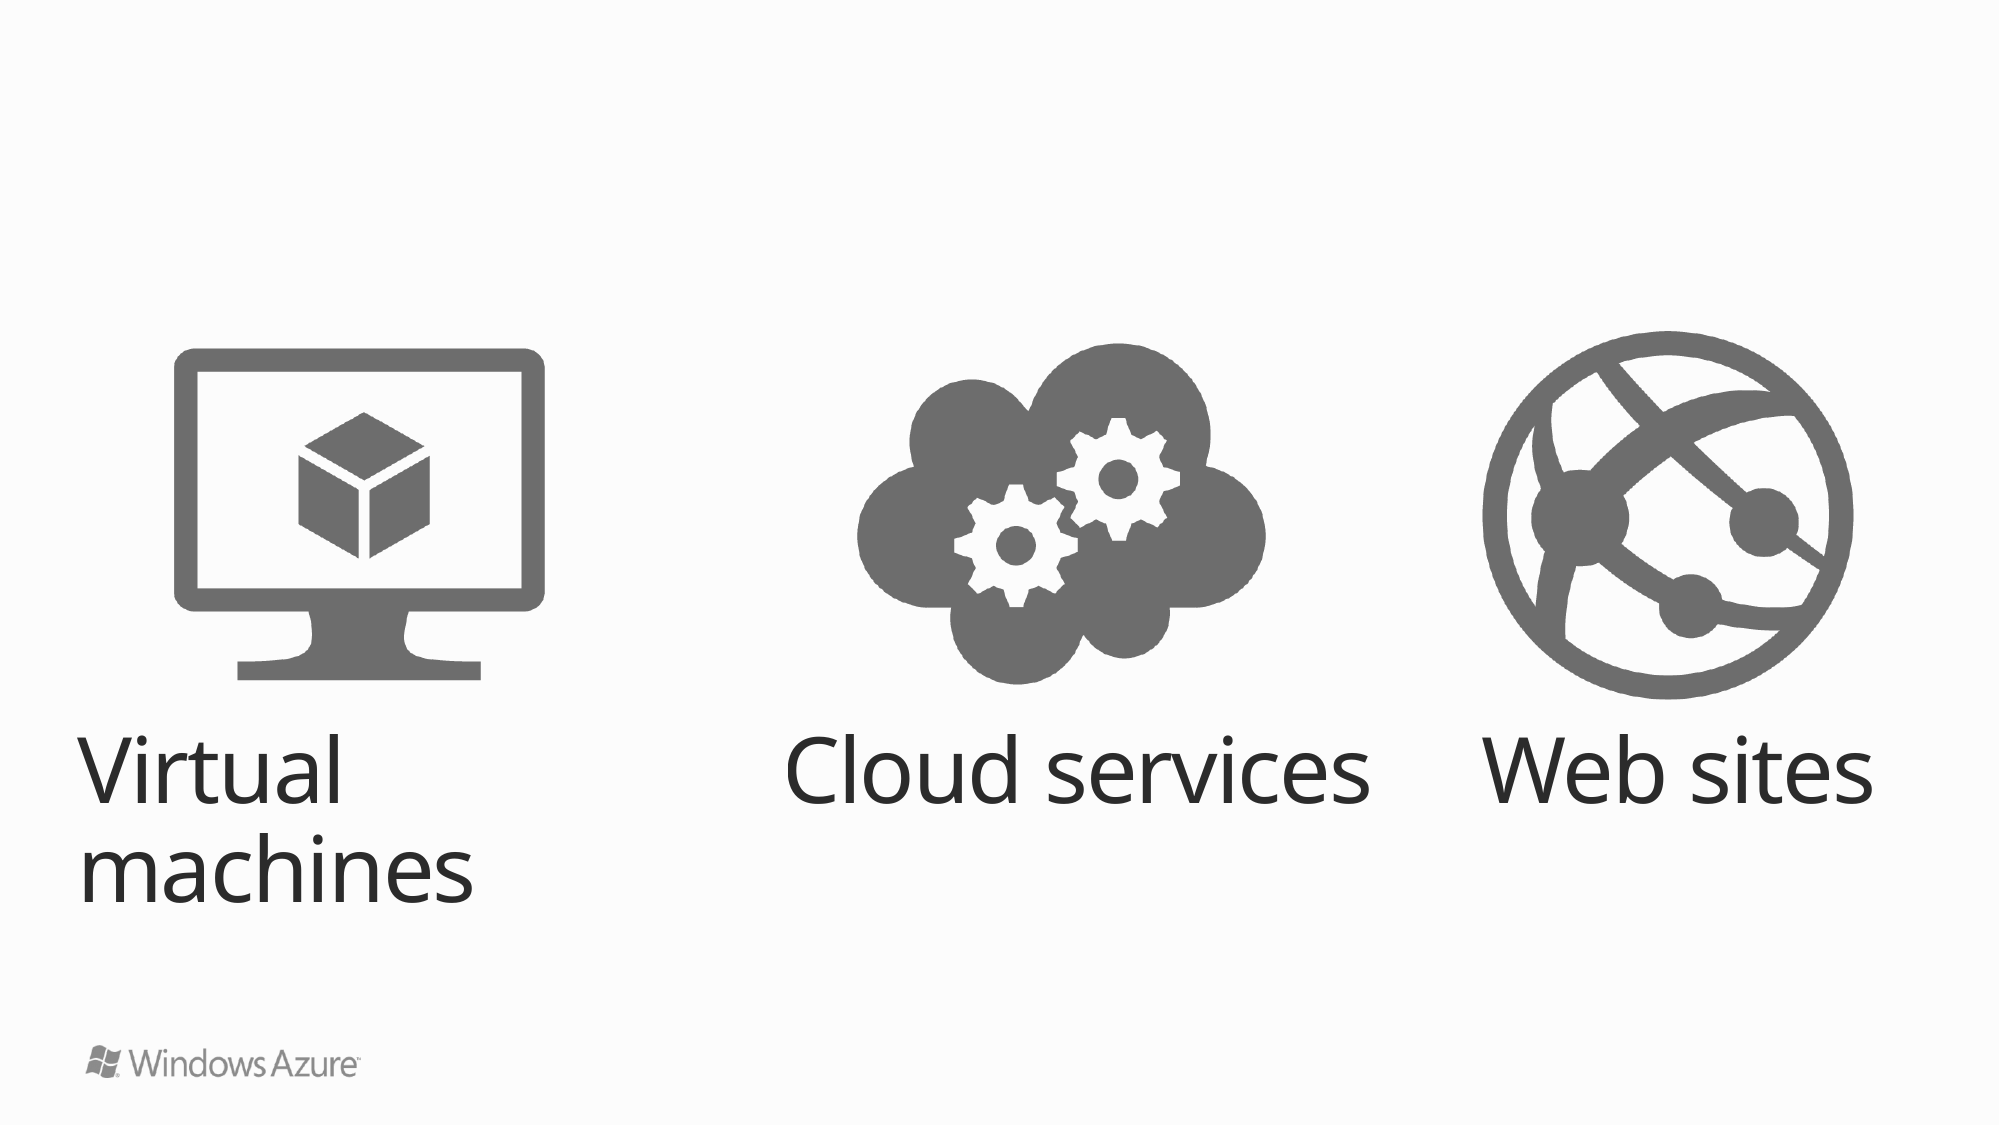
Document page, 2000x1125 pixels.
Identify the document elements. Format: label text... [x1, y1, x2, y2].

text_box Virtual machines [77, 724, 693, 923]
picture [854, 308, 1267, 720]
text_box Cloud services [782, 724, 1446, 824]
picture [1481, 328, 1855, 702]
text_box Web sites [1481, 724, 1921, 824]
picture [172, 327, 546, 701]
